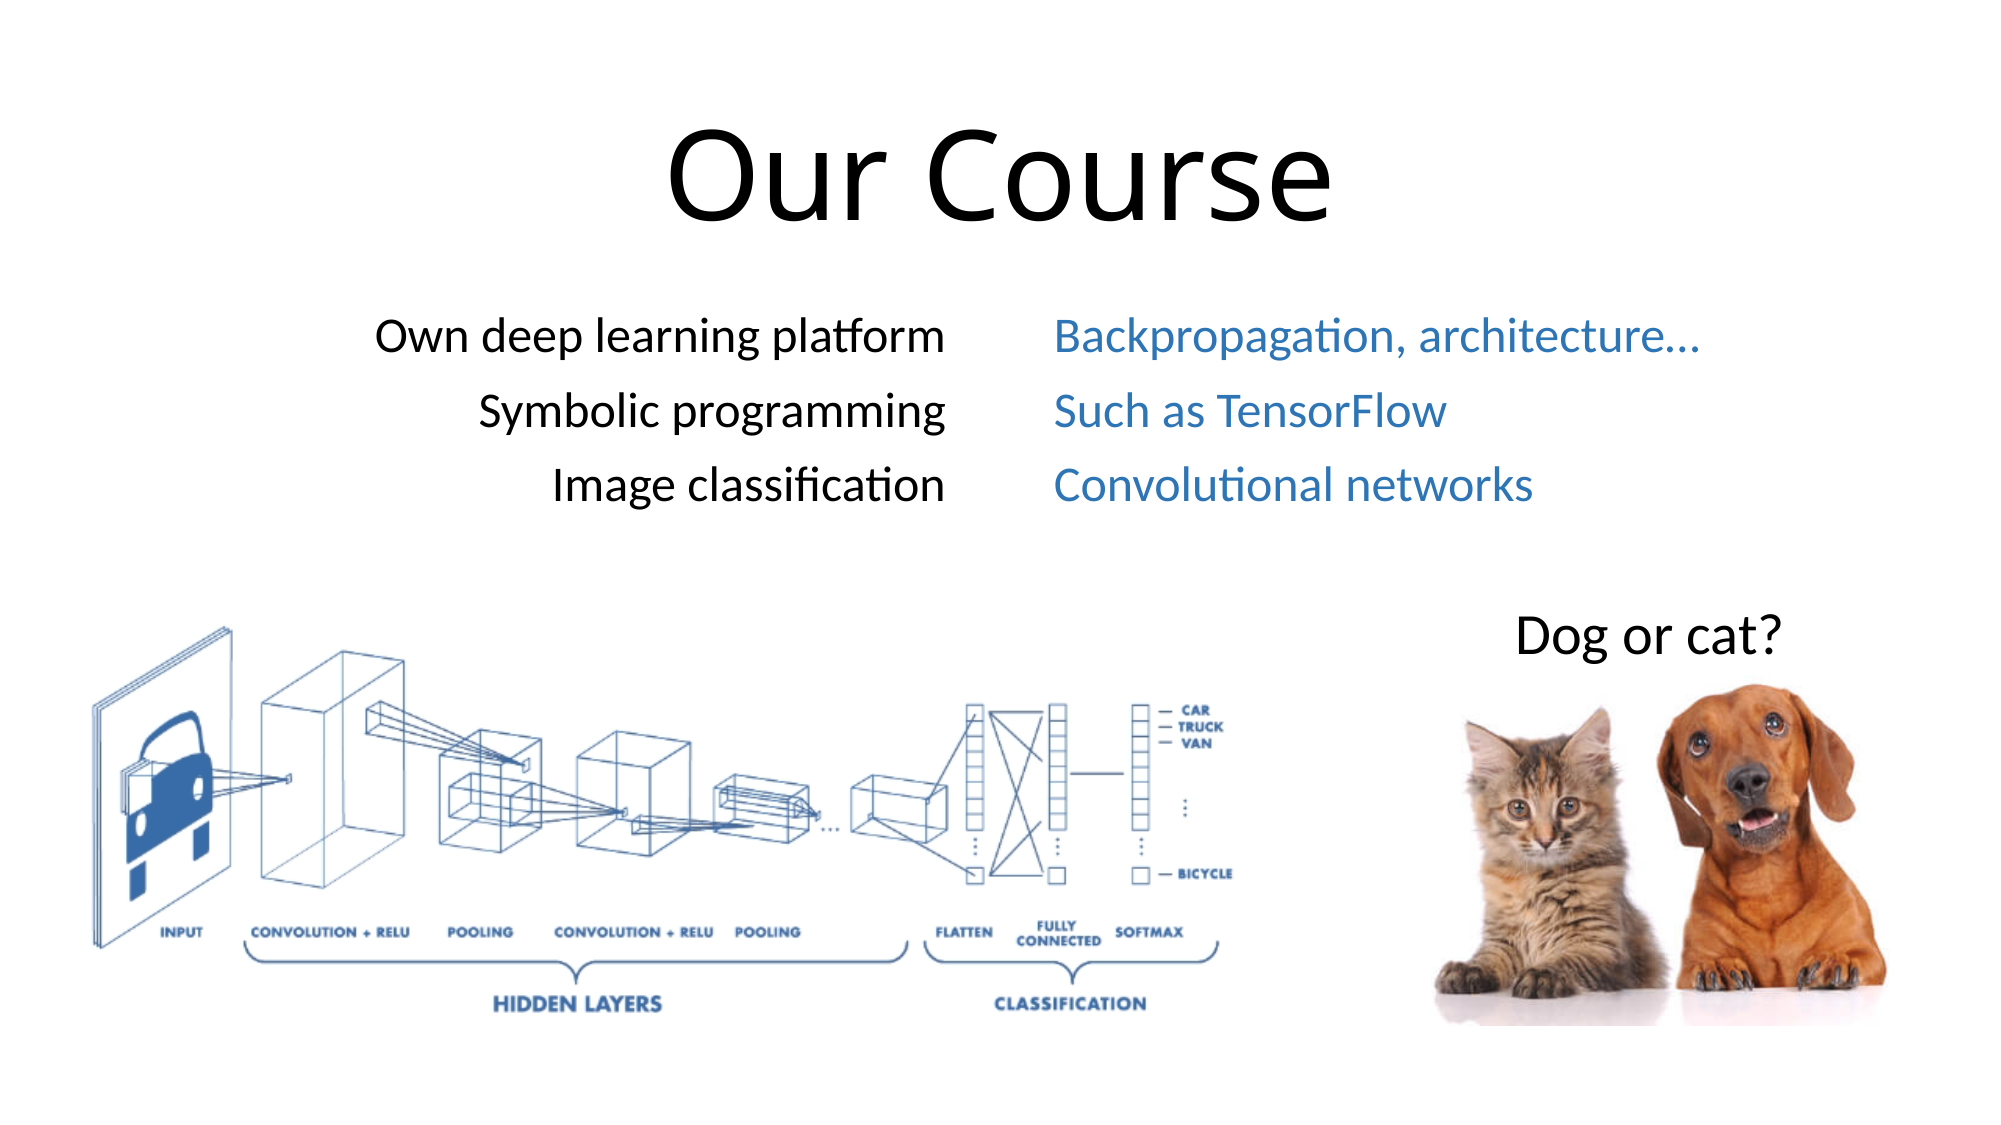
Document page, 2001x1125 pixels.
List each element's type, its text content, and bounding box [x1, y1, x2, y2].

subtitle Own deep learning platform Symbolic programming Image classification [128, 301, 961, 513]
picture [1402, 539, 1889, 1026]
title Our Course [249, 73, 1750, 255]
text_box Backpropagation, architecture… Such as TensorFlow Convolutional networks [1039, 301, 1872, 763]
picture [75, 513, 1282, 1052]
